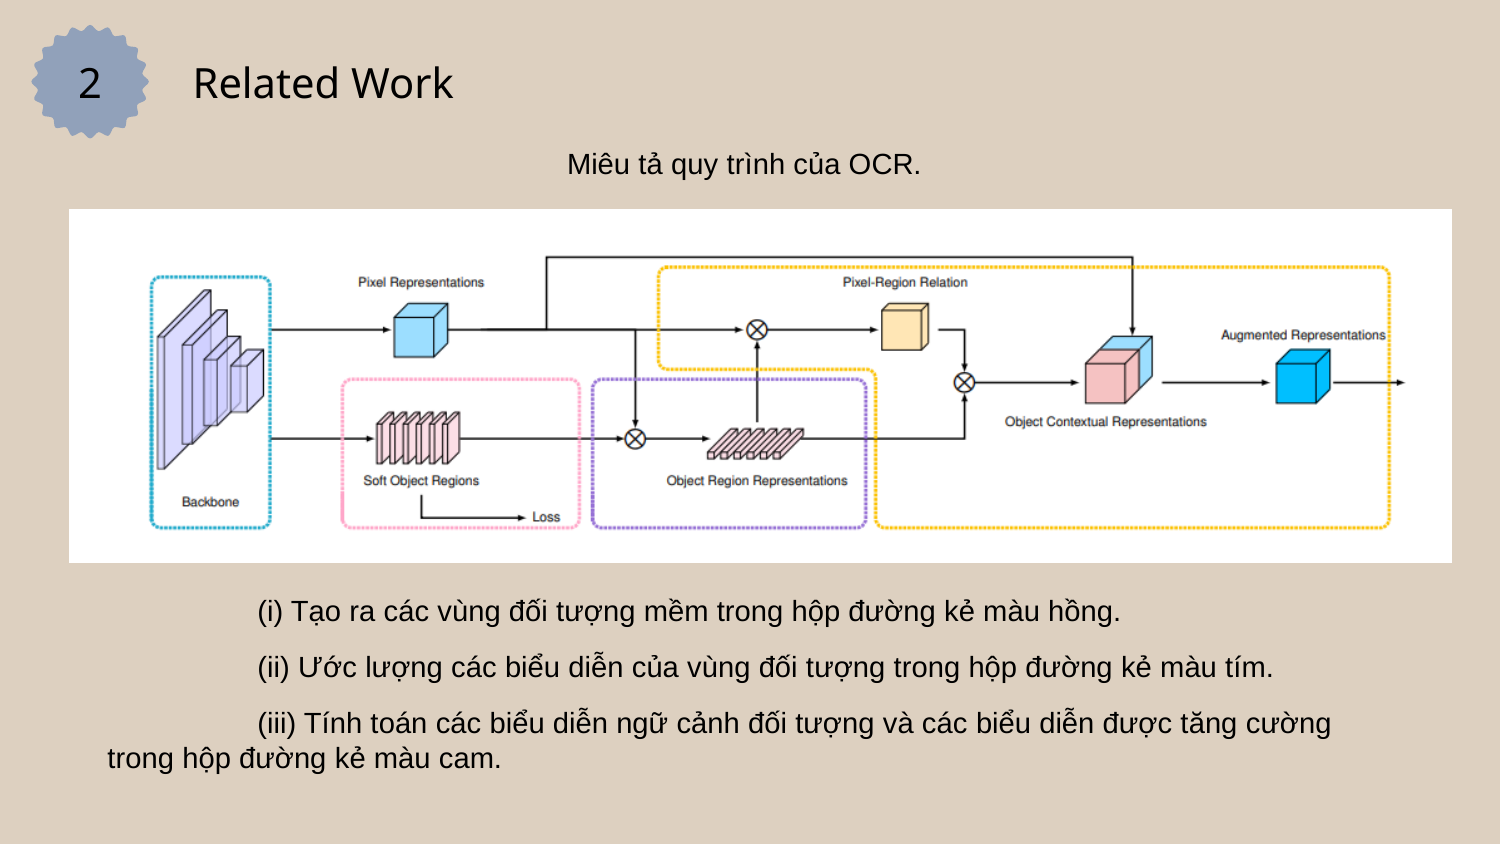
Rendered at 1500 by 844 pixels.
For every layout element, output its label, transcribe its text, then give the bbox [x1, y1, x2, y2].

text_box Miêu tả quy trình của OCR. (i) Tạo ra các vùng đối tượng mềm trong hộp đường kẻ màu hồng. (ii) Ước lượng các biểu diễn của vùng đối tượng trong hộp đường kẻ màu tím. (iii) Tính toán các biểu diễn ngữ cảnh đối tượng và các biểu diễn được tăng cường trong hộp đường kẻ màu cam. [69, 570, 1405, 782]
picture [69, 209, 1452, 563]
text_box Miêu tả quy trình của OCR. (i) Tạo ra các vùng đối tượng mềm trong hộp đường kẻ màu hồng. (ii) Ước lượng các biểu diễn của vùng đối tượng trong hộp đường kẻ màu tím. (iii) Tính toán các biểu diễn ngữ cảnh đối tượng và các biểu diễn được tăng cường trong hộp đường kẻ màu cam. [69, 138, 1405, 208]
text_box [31, 24, 498, 139]
